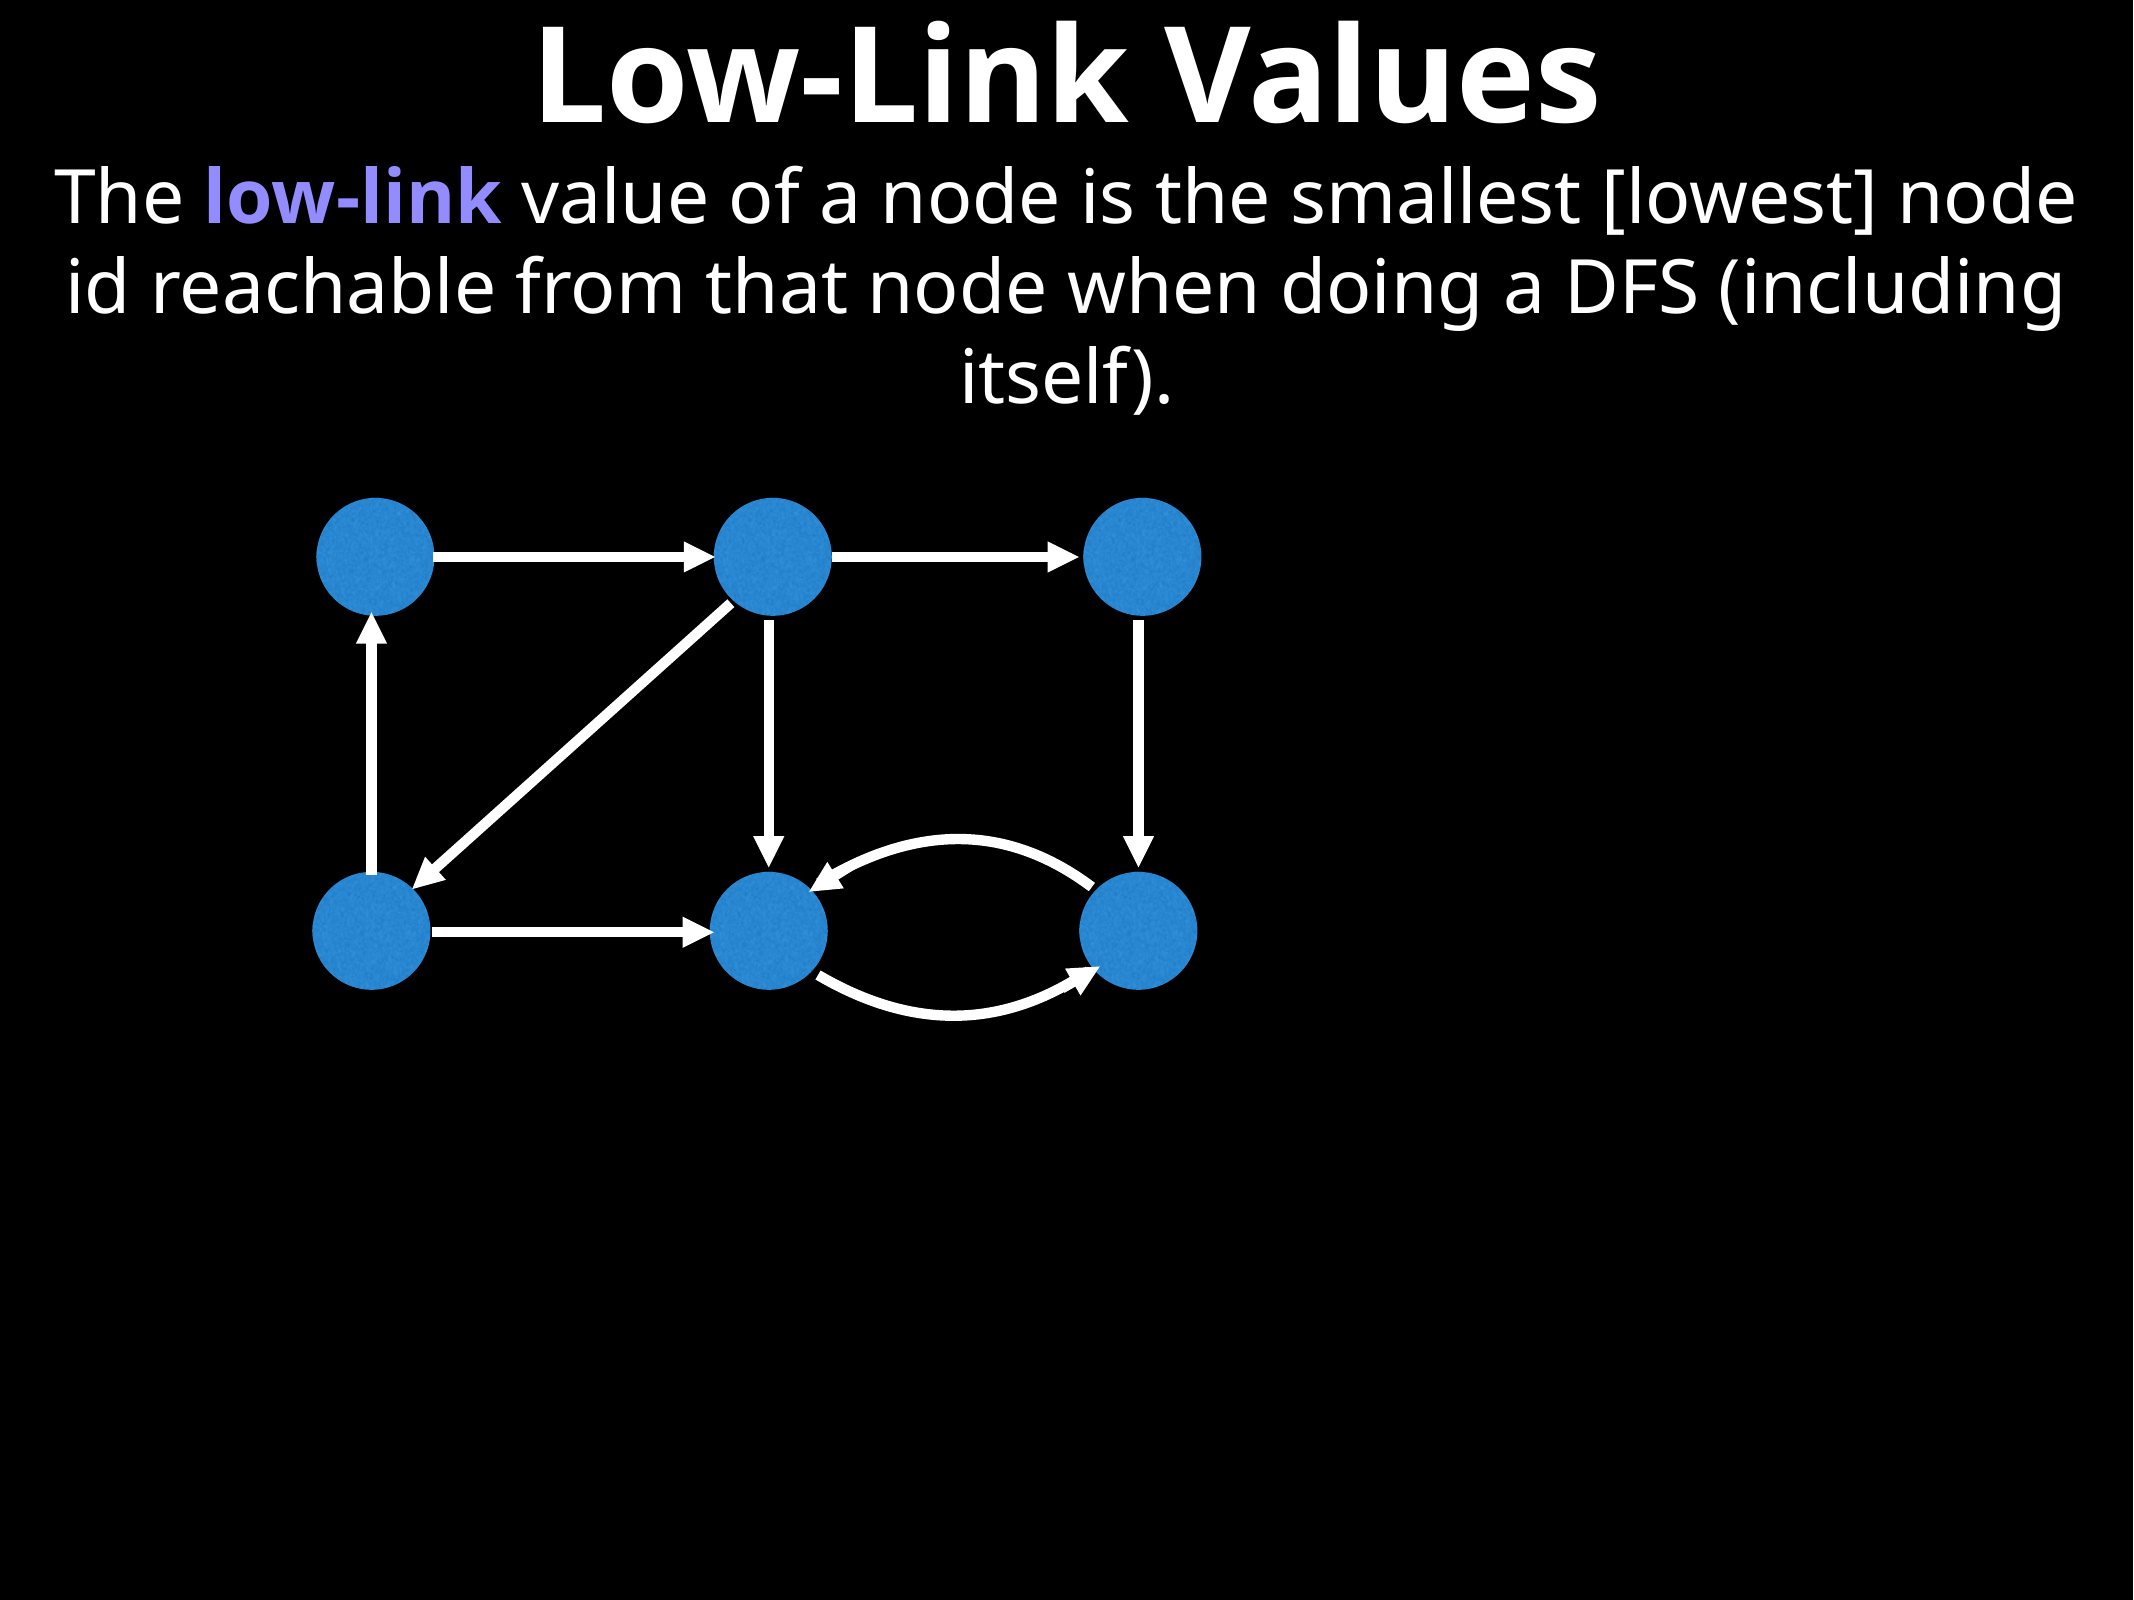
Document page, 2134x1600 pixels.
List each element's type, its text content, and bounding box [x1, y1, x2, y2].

text_box Low-Link Values [73, 0, 2060, 140]
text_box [312, 497, 1202, 1016]
text_box The low-link value of a node is the smallest [lowest] node id reachable from that node when doing a DFS (including itself). [9, 140, 2124, 427]
